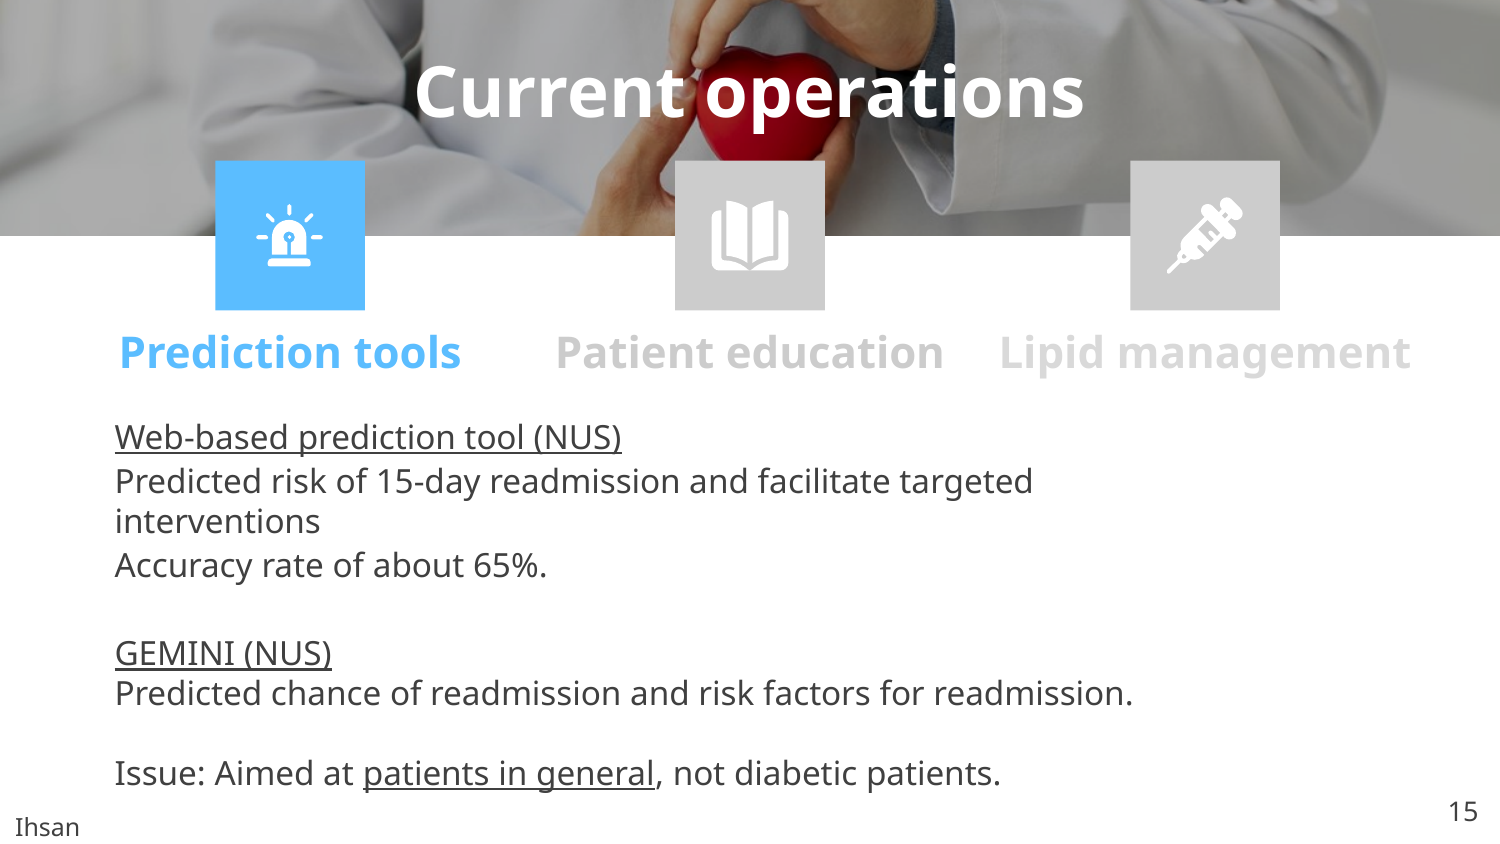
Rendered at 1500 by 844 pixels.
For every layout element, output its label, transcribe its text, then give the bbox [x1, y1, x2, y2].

text_box [675, 243, 825, 311]
title Prediction tools [50, 325, 509, 394]
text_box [711, 200, 789, 271]
text_box [1167, 243, 1217, 274]
subtitle Ihsan [0, 805, 419, 844]
picture [0, 0, 1500, 236]
title Patient education [509, 324, 991, 394]
slide_number 15 [1403, 779, 1494, 844]
subtitle Web-based prediction tool (NUS) Predicted risk of 15-day readmission and facilitate targeted interventions Accuracy rate of about 65%. GEMINI (NUS) Predicted chance of readmission and risk factors for readmission. Issue: Aimed at patients in general, not diabetic patients. [99, 400, 1216, 703]
title Lipid management [964, 325, 1446, 394]
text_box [215, 160, 366, 311]
text_box [1130, 243, 1280, 311]
